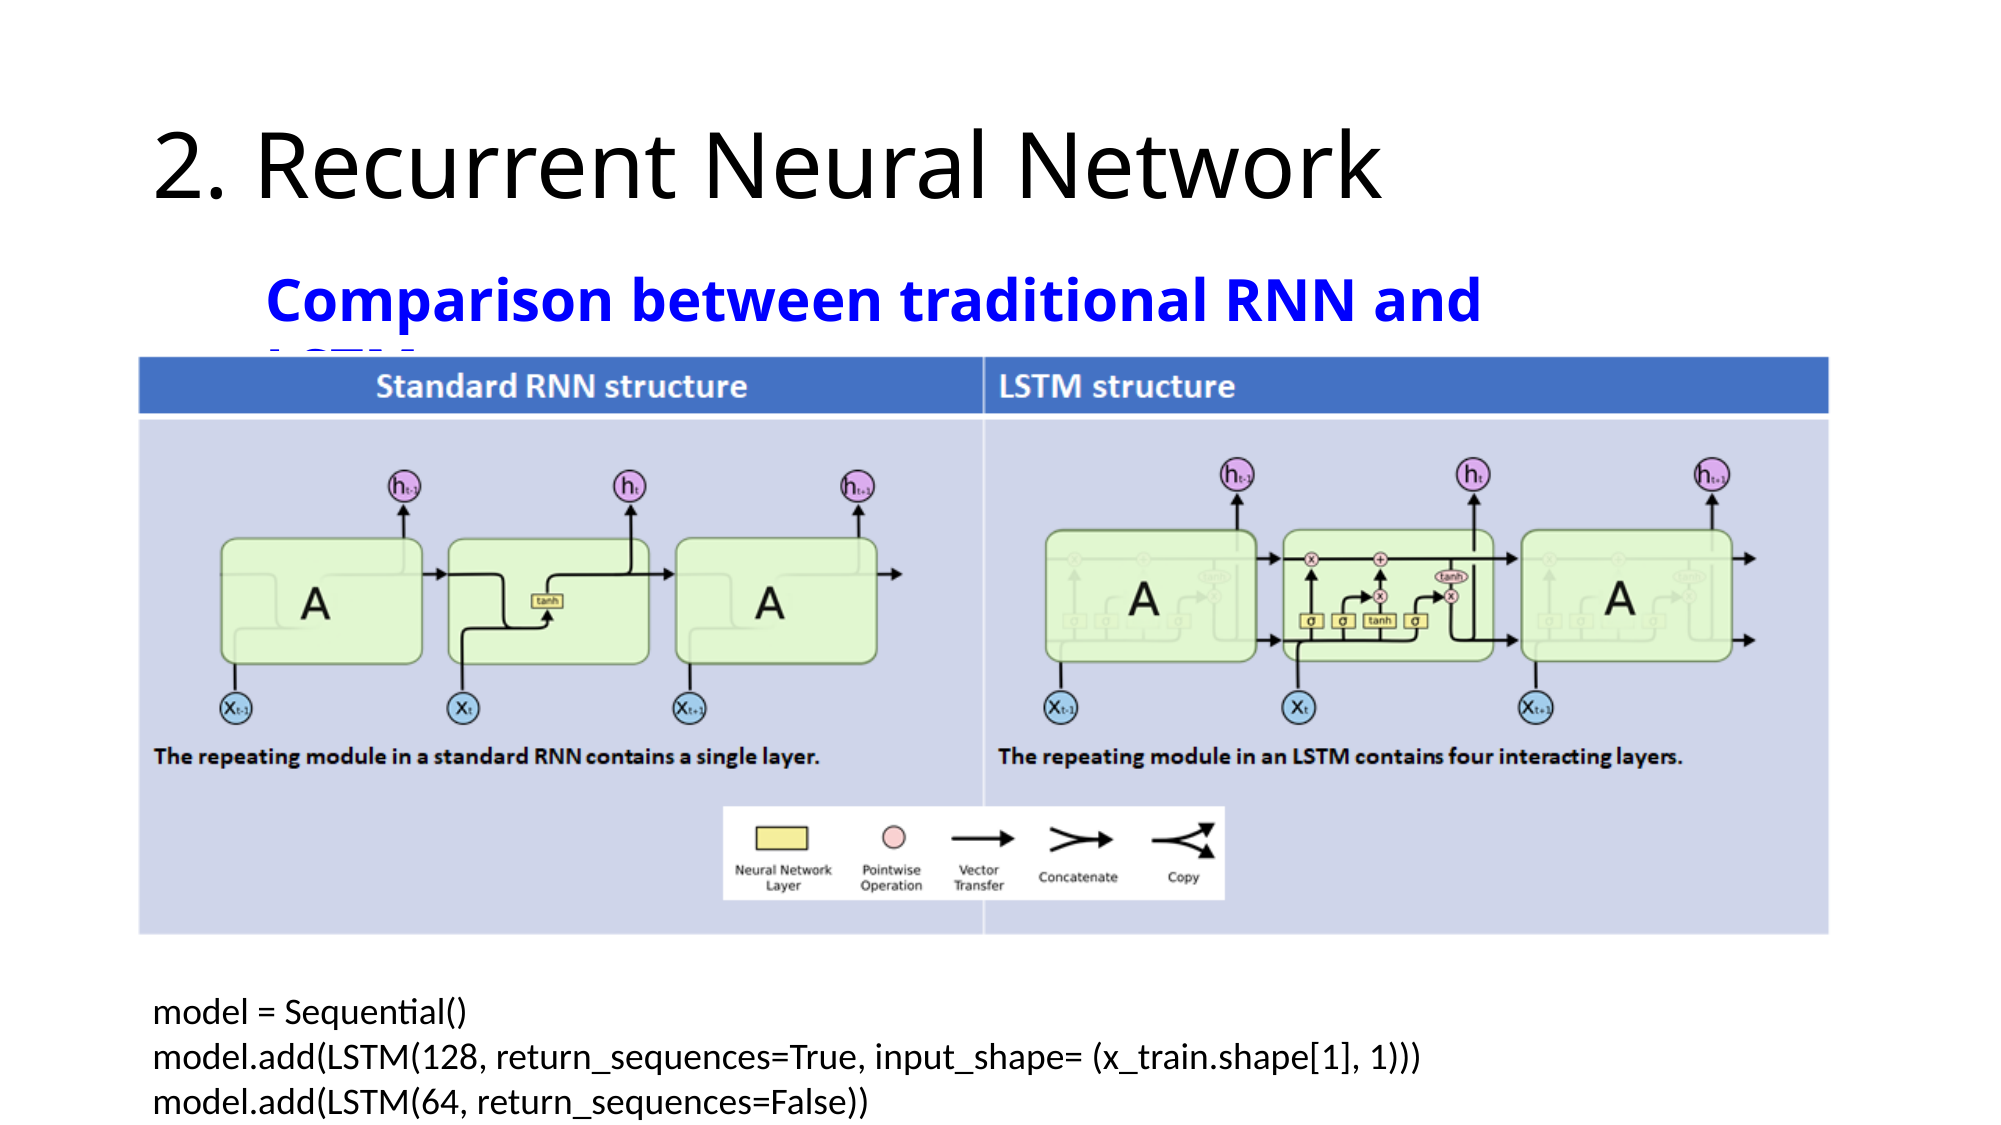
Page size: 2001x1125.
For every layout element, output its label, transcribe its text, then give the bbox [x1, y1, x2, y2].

text_box model = Sequential() model.add(LSTM(128, return_sequences=True, input_shape= (x_train.shape[1], 1))) model.add(LSTM(64, return_sequences=False)) model.add(Dense(25)) model.add(Dense(1)) [137, 979, 2000, 1125]
picture [137, 351, 1835, 938]
title 2. Recurrent Neural Network [137, 59, 1863, 278]
text_box Comparison between traditional RNN and LSTM [250, 256, 1626, 351]
